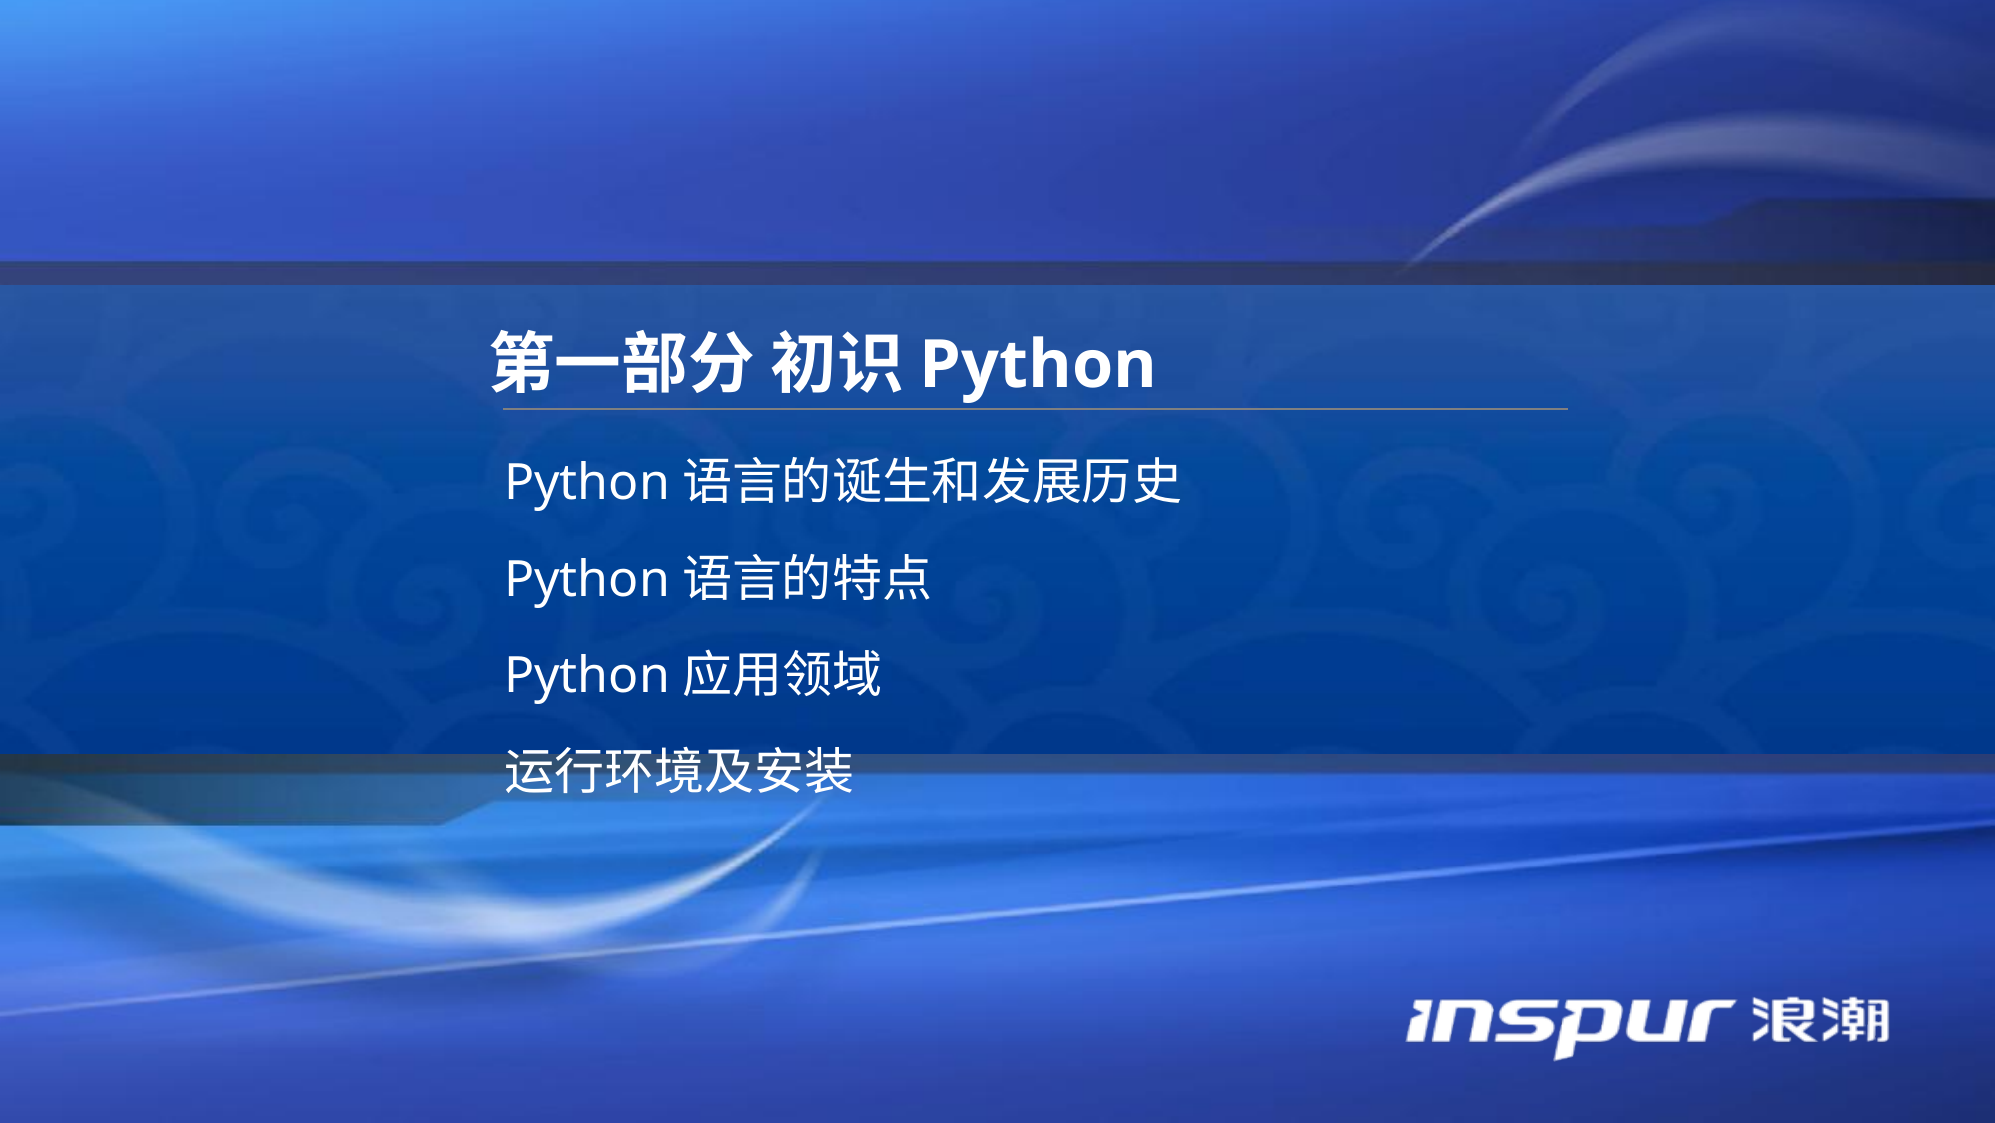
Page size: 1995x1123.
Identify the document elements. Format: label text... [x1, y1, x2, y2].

text_box Python语言的特点 [489, 538, 1388, 614]
text_box Python应用领域 [489, 635, 1045, 711]
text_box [489, 312, 1568, 410]
text_box 运行环境及安装 [489, 732, 1045, 807]
picture [0, 0, 1995, 1123]
text_box Python语言的诞生和发展历史 [489, 441, 1683, 517]
